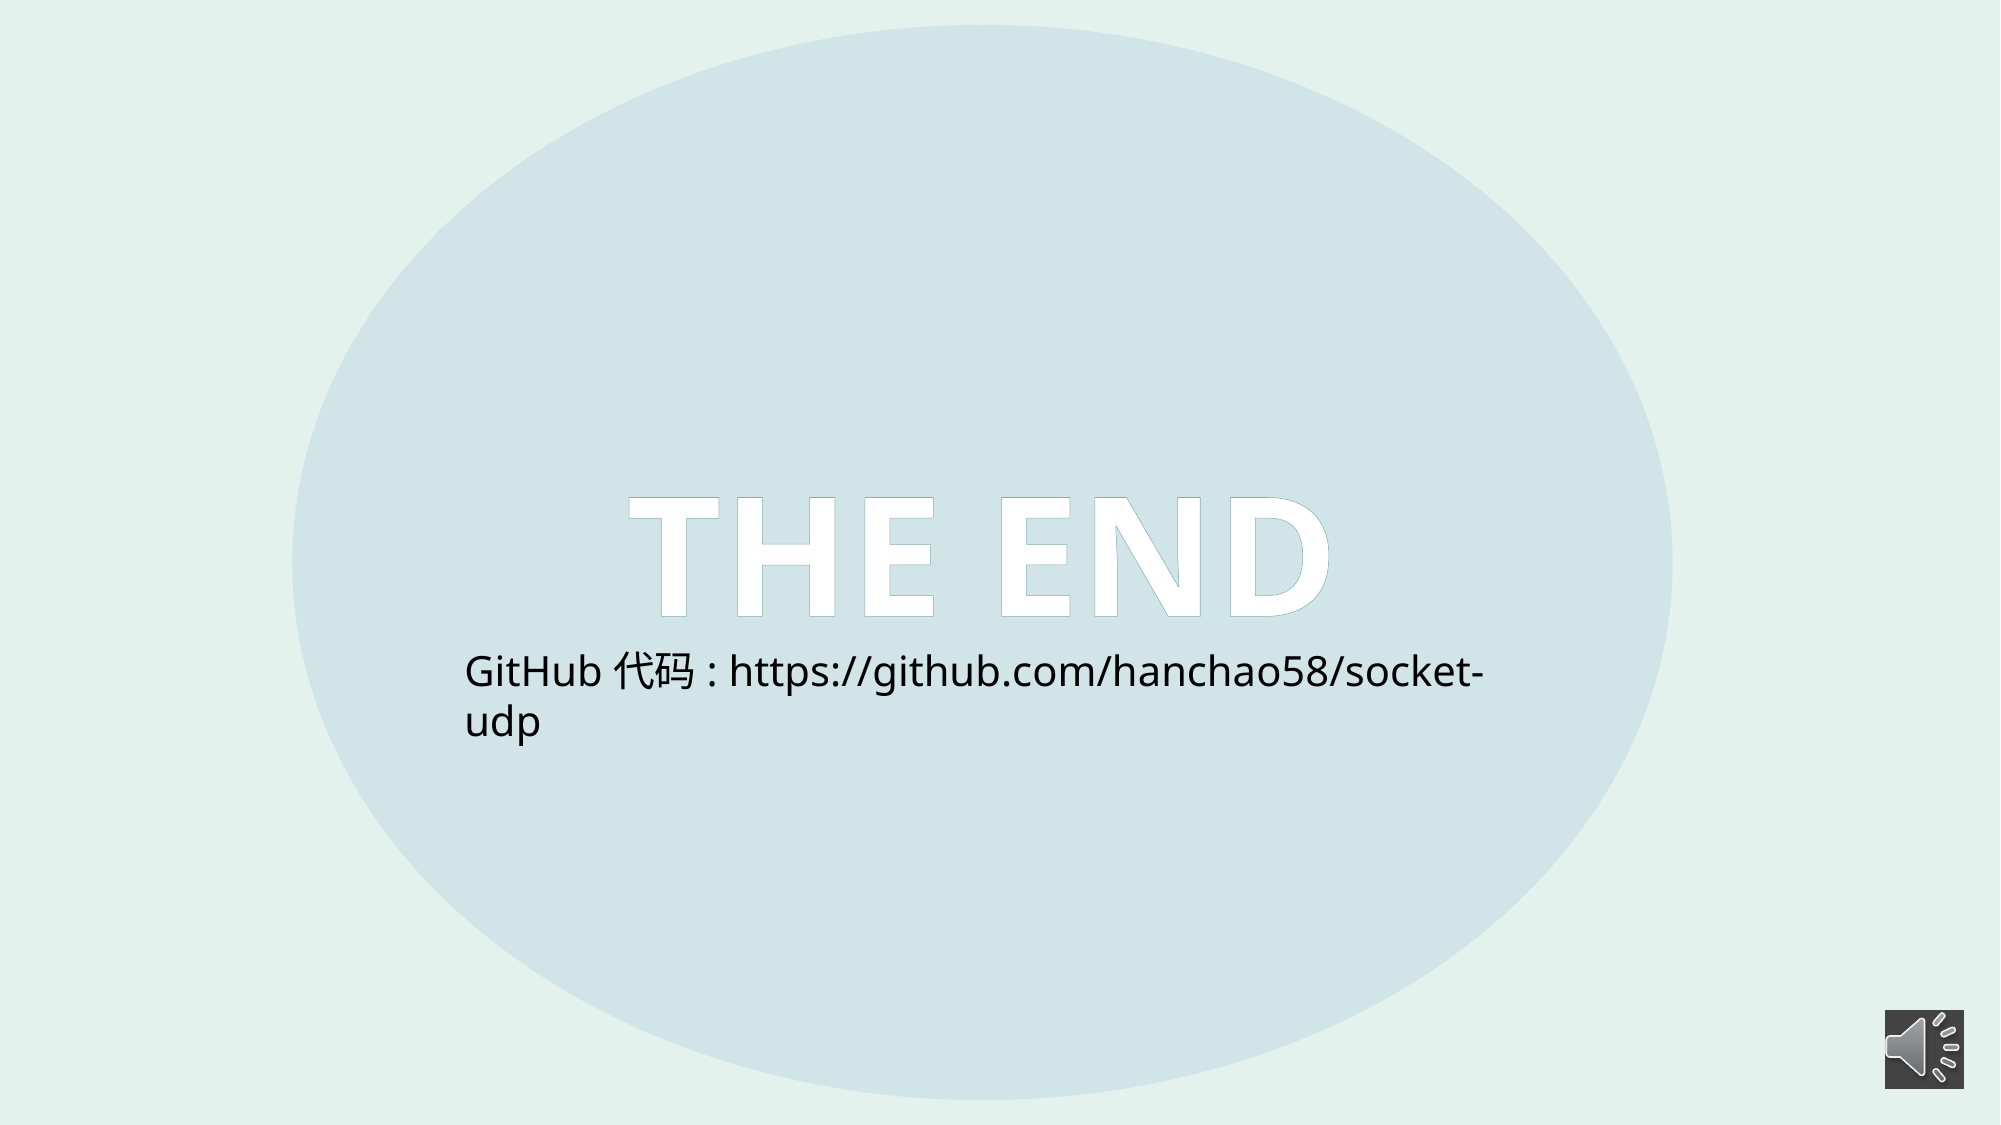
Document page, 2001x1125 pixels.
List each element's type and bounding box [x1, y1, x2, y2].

text_box [292, 25, 1673, 1100]
picture [1884, 1009, 1965, 1090]
